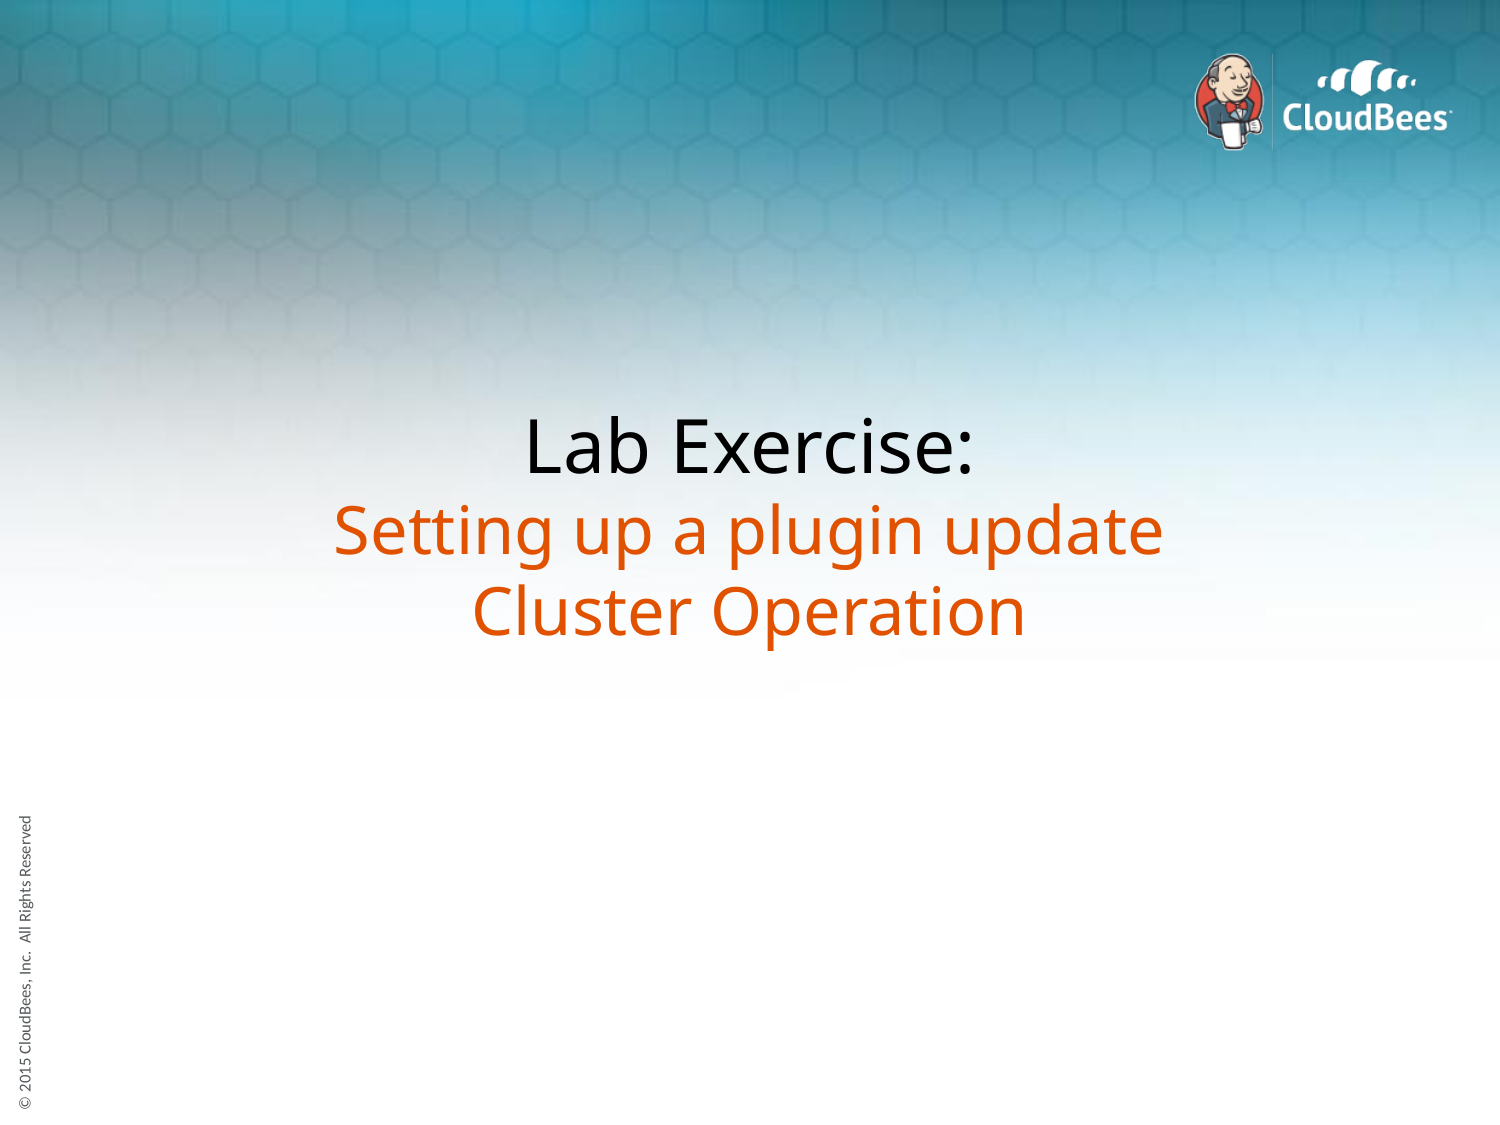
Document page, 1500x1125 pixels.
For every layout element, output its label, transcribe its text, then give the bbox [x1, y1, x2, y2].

title Lab Exercise: Setting up a plugin update Cluster Operation [231, 440, 1269, 664]
picture [0, 0, 1500, 1125]
